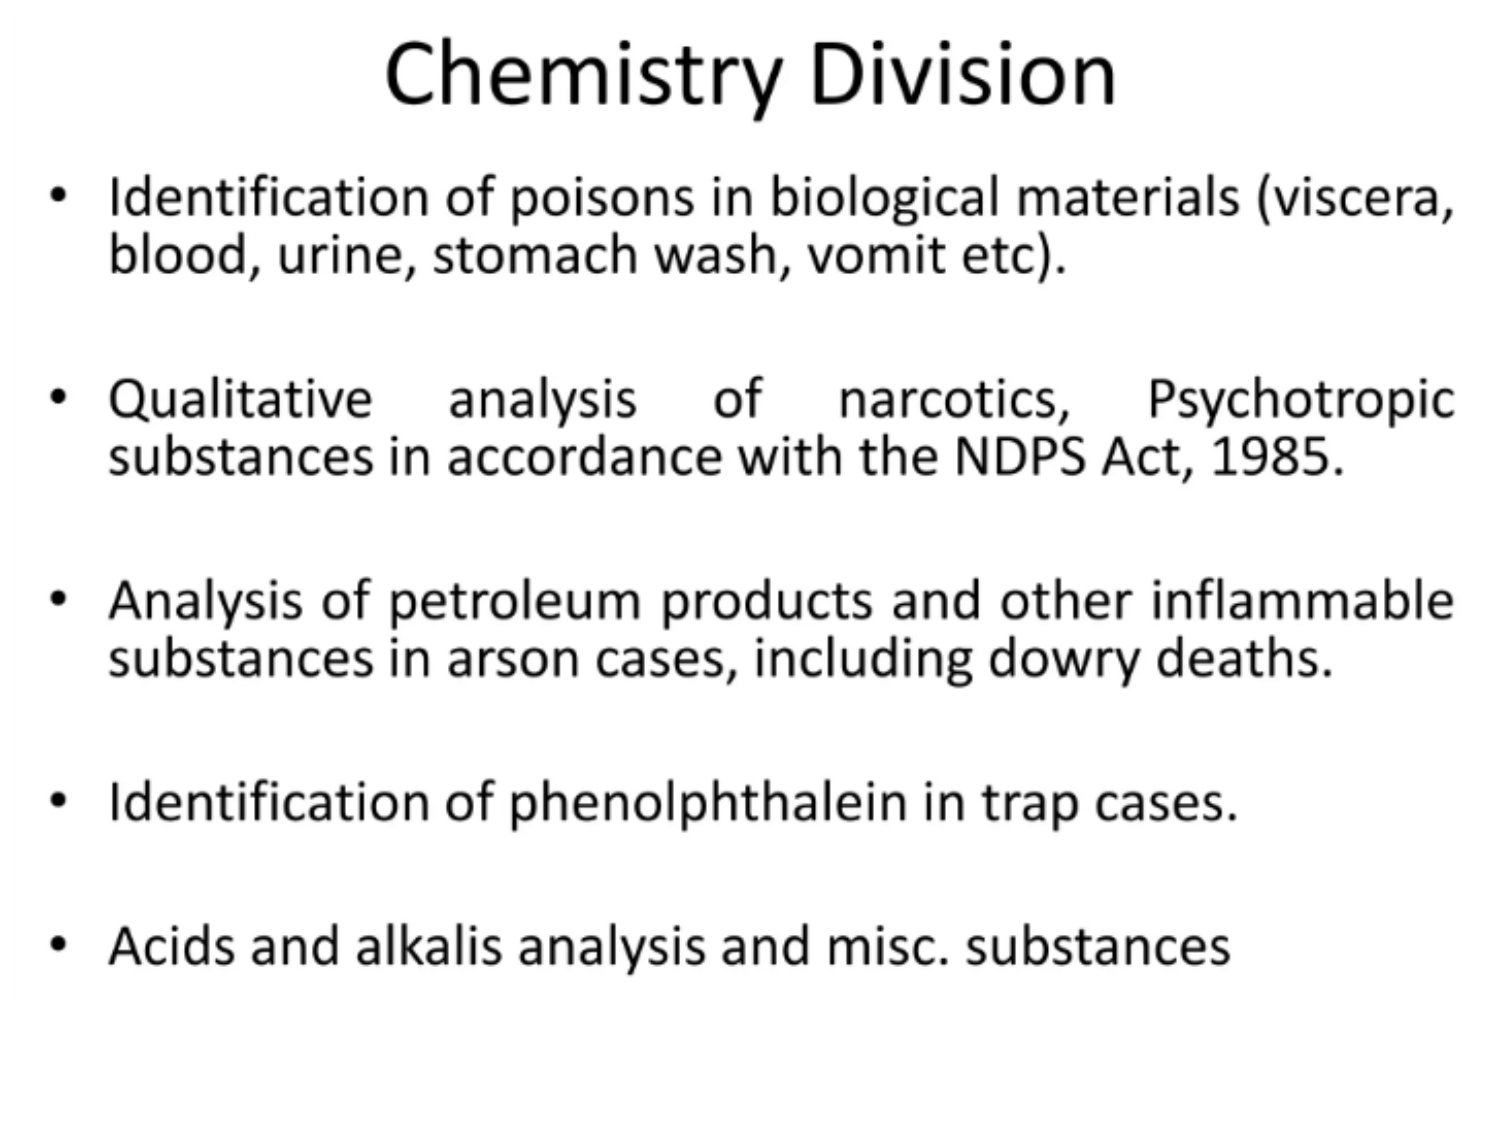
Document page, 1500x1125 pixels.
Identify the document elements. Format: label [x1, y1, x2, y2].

picture [13, 12, 1481, 1001]
